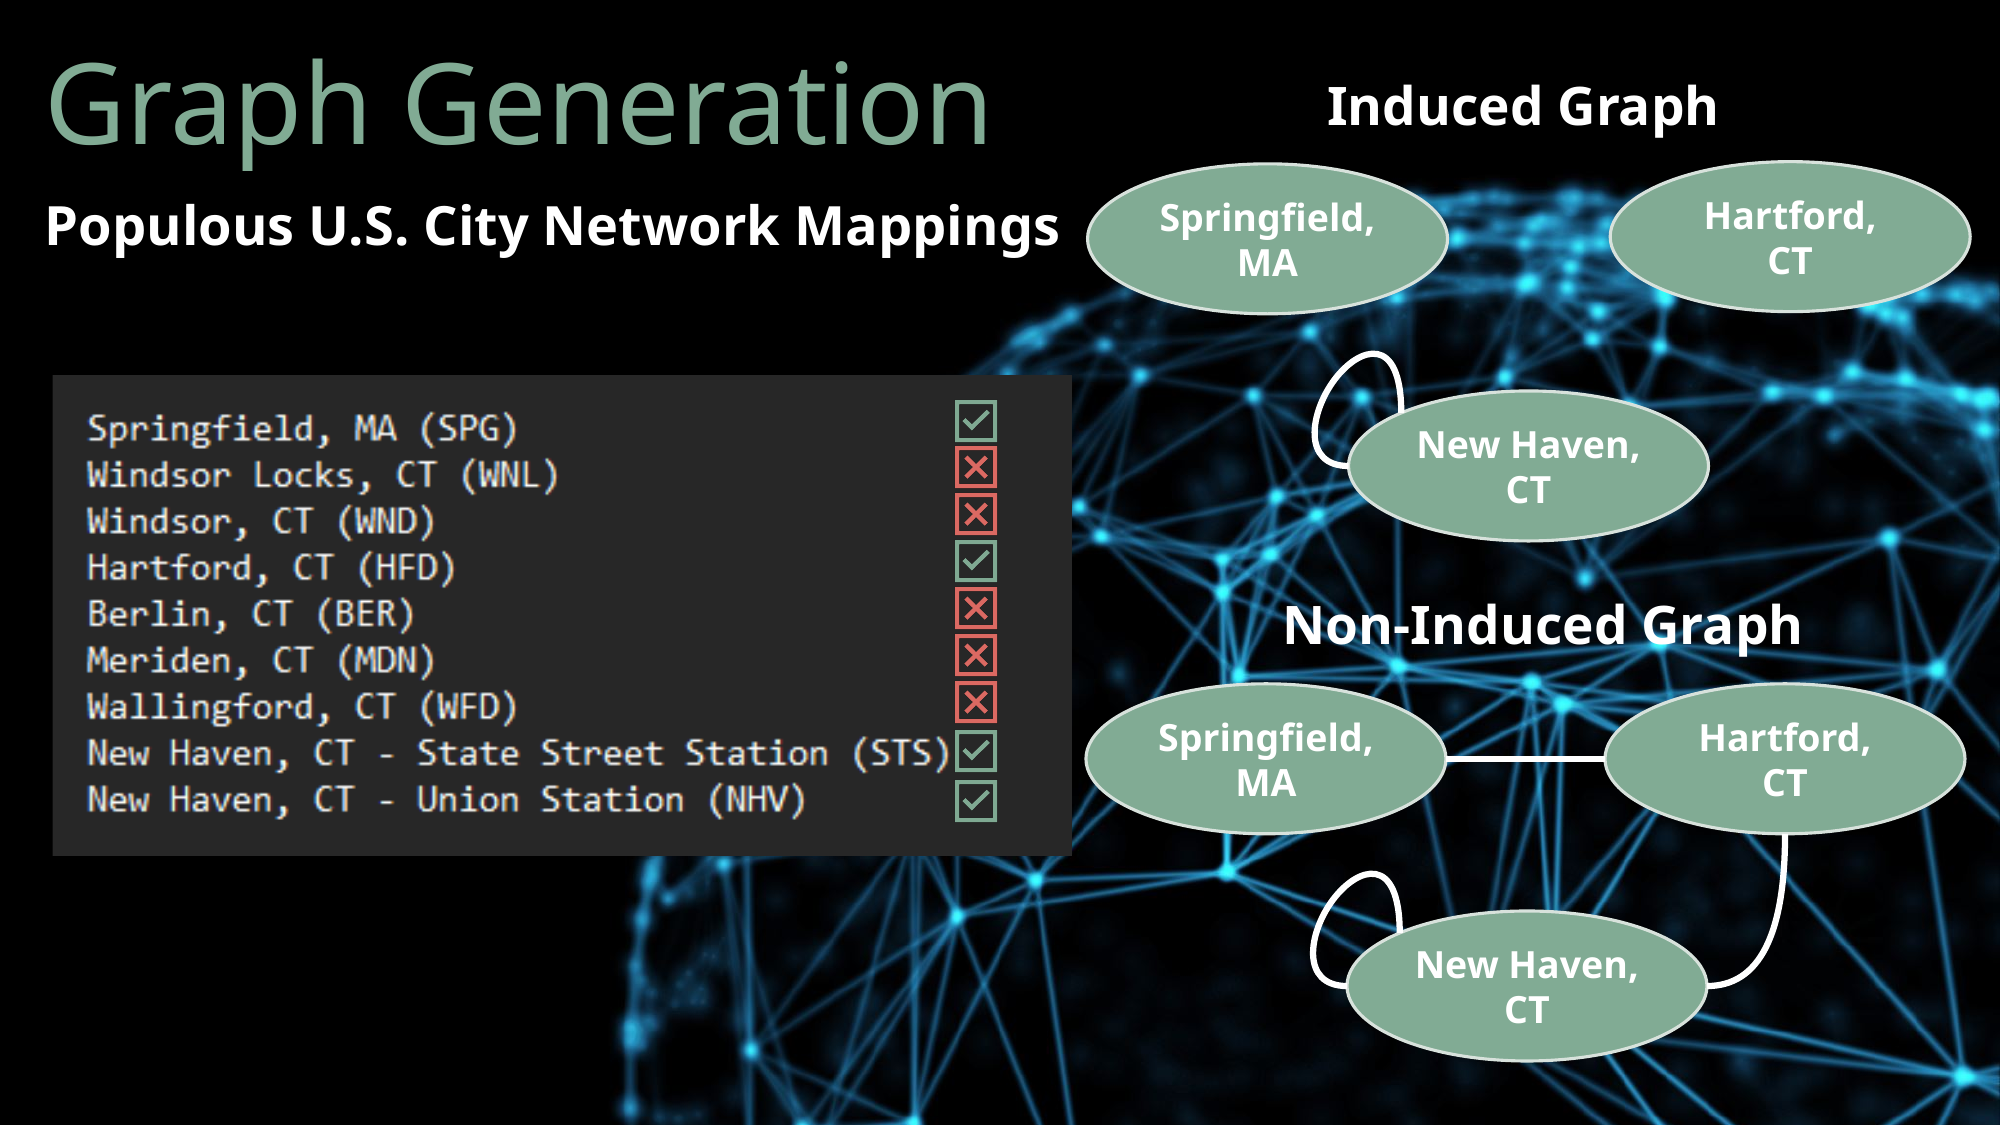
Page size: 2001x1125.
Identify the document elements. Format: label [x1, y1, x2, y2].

picture [0, 0, 2000, 1125]
text_box [1346, 933, 1400, 986]
text_box [1669, 870, 1823, 949]
text_box [1348, 413, 1402, 466]
